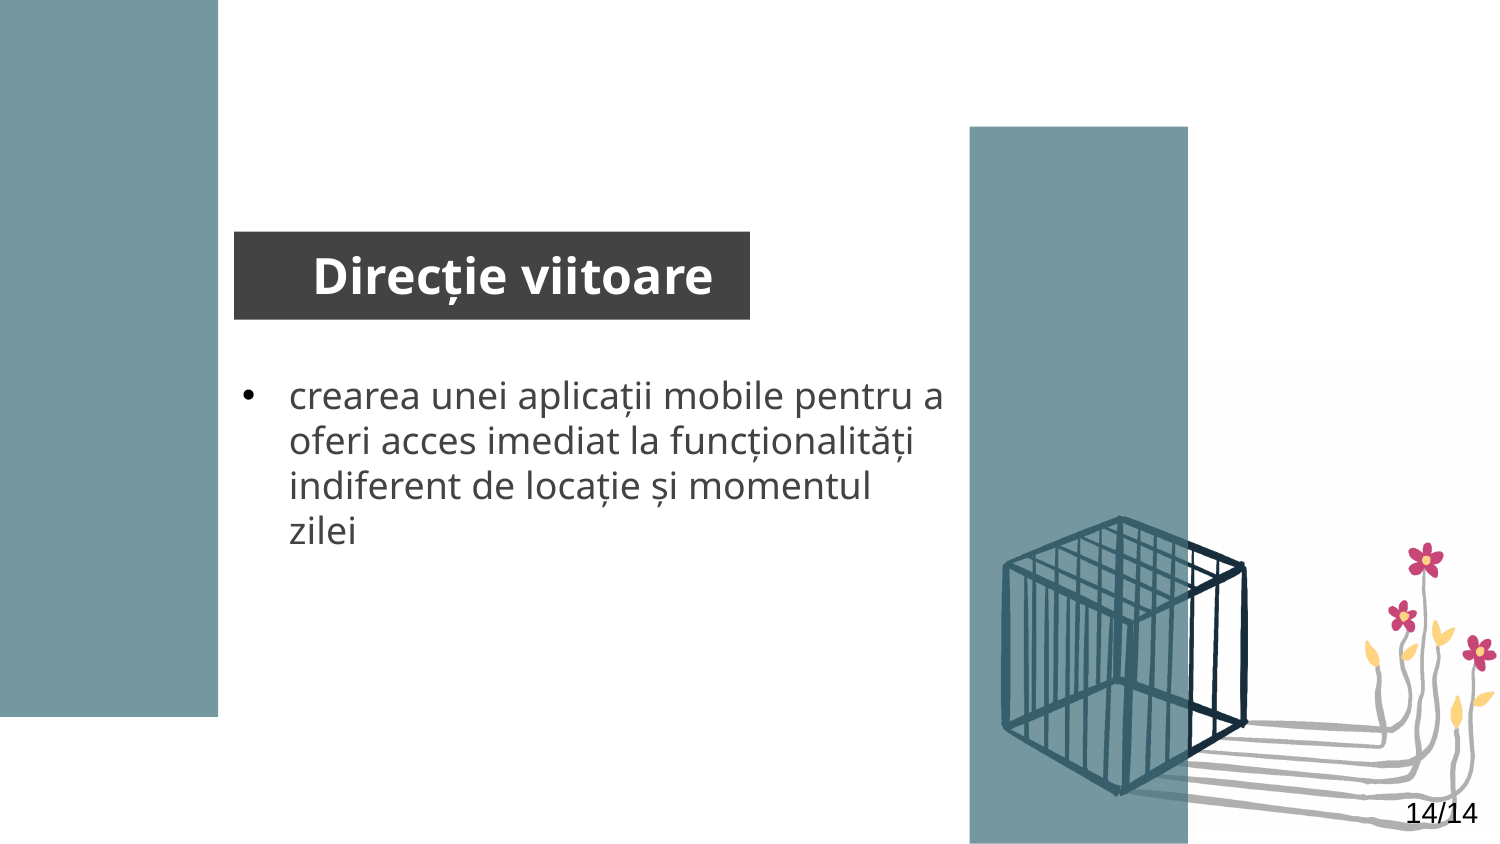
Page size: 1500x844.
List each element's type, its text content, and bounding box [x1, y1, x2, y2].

text_box [0, 0, 219, 717]
subtitle crearea unei aplicații mobile pentru a oferi acces imediat la funcționalități indiferent de locație și momentul zilei [227, 357, 965, 510]
text_box [969, 126, 1188, 844]
title Direcție viitoare [297, 256, 787, 320]
picture [988, 358, 1500, 834]
text_box [234, 231, 750, 320]
